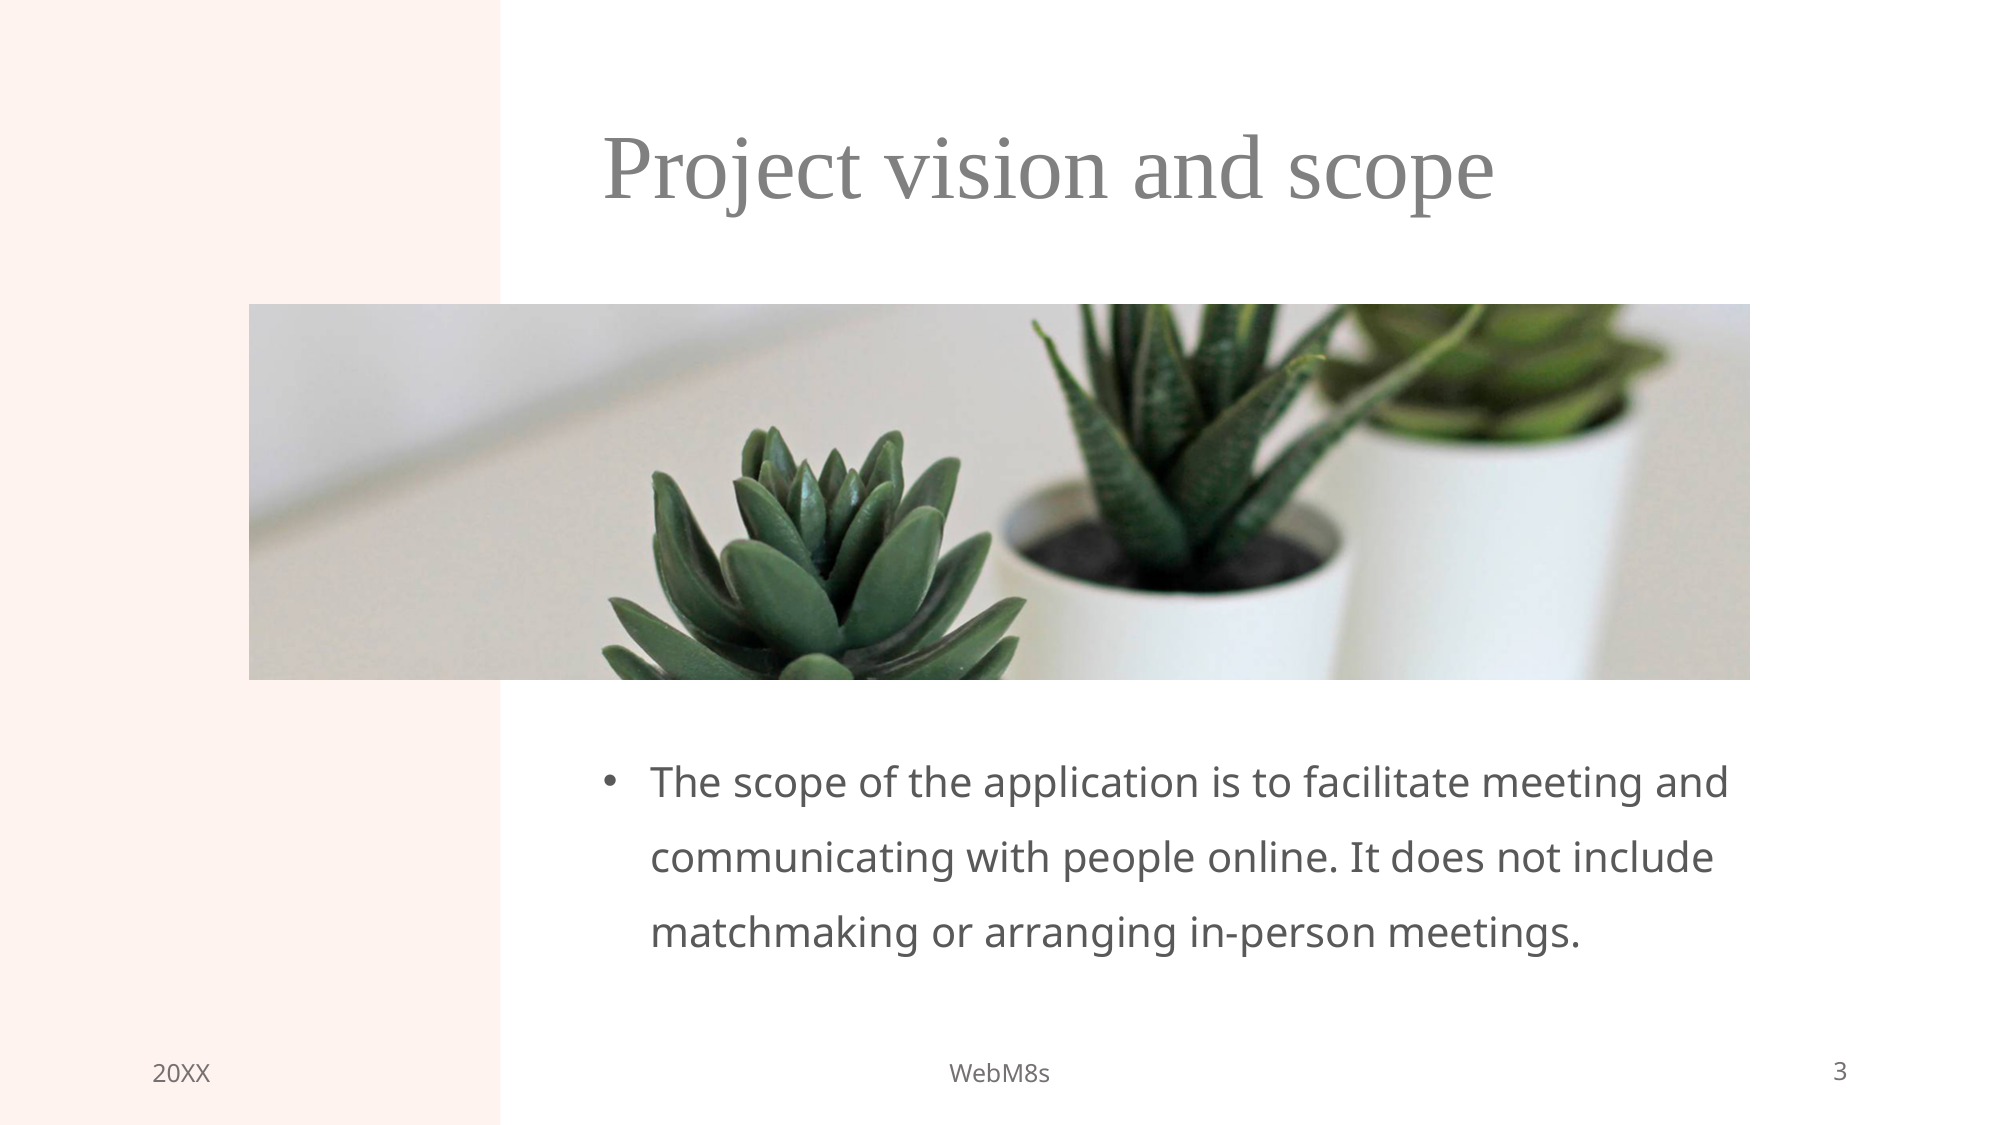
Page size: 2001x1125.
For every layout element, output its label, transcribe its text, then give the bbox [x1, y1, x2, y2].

title Project vision and scope [587, 59, 1783, 278]
slide_number 20XX [137, 1042, 588, 1103]
footer WebM8s [662, 1042, 1338, 1103]
list The scope of the application is to facilitate meeting and communicating with people online. It does not include matchmaking or arranging in-person meetings. [588, 723, 1784, 948]
slide_number 3 [1412, 1042, 1863, 1103]
picture [249, 304, 1750, 680]
